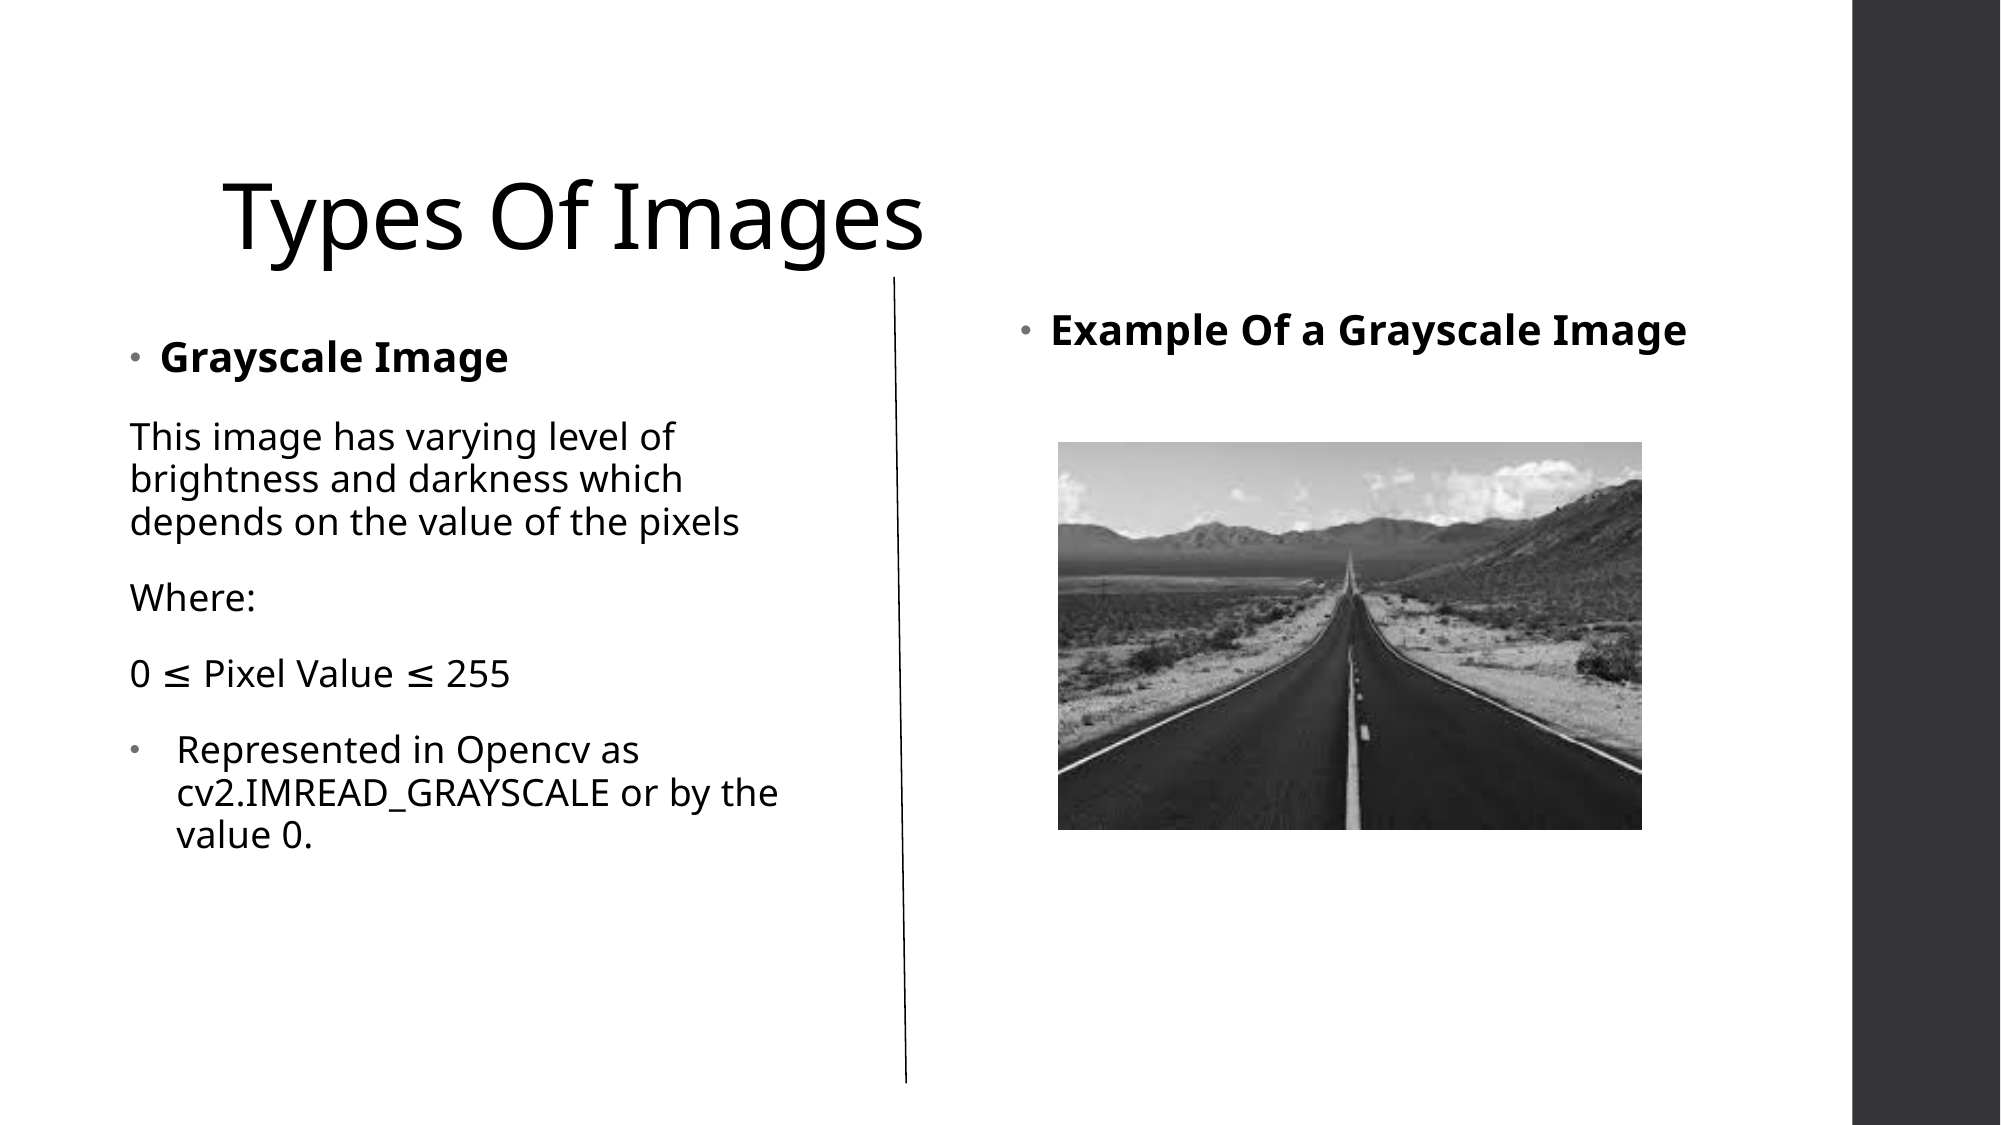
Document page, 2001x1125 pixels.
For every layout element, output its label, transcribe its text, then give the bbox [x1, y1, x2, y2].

title Types Of Images [206, 60, 1797, 278]
picture [1058, 442, 1643, 831]
list Example Of a Grayscale Image [1005, 299, 1740, 1014]
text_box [893, 276, 907, 1084]
list Grayscale Image This image has varying level of brightness and darkness which depends on the value of the pixels Where: 0 ≤ Pixel Value ≤ 255 Represented in Opencv as cv2.IMREAD_GRAYSCALE or by the value 0. [114, 327, 850, 1042]
